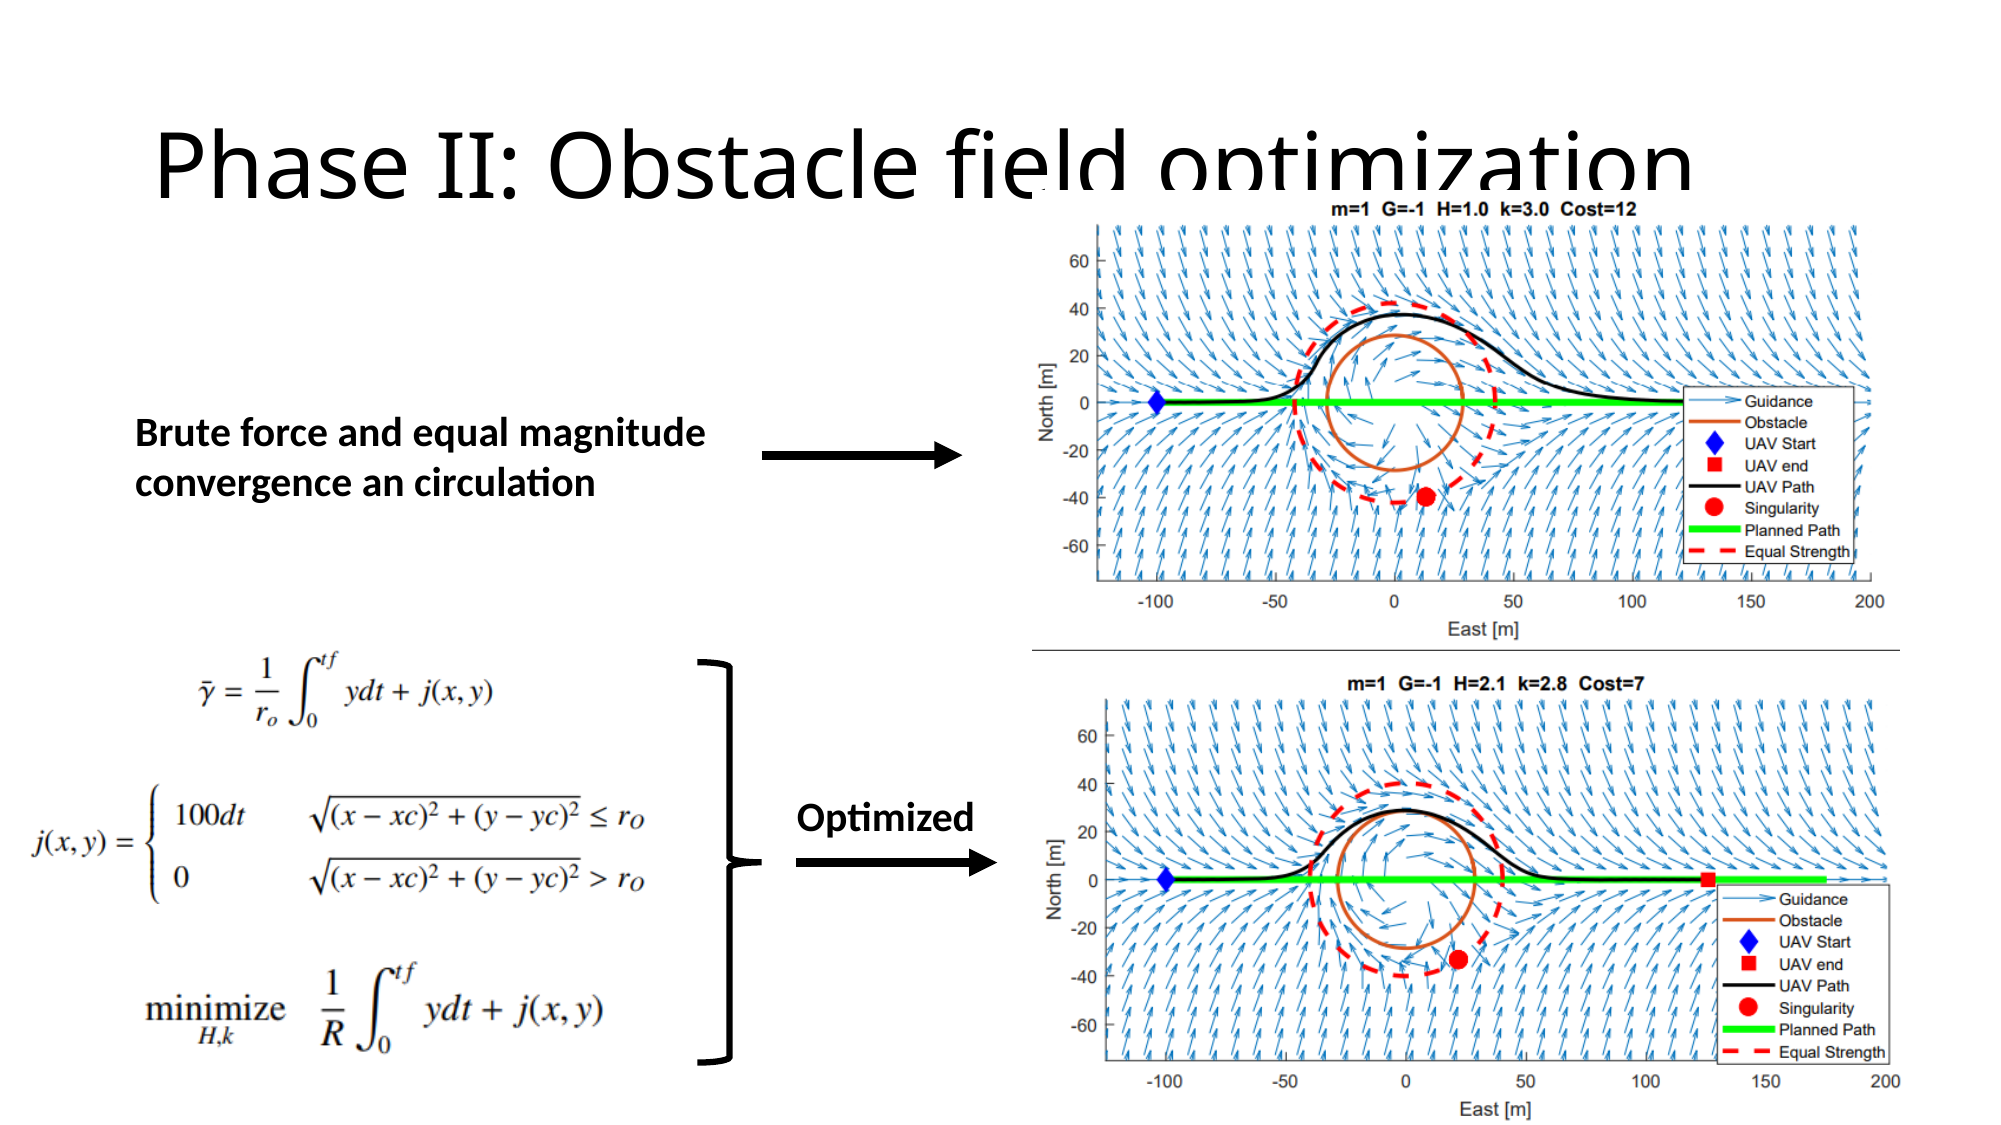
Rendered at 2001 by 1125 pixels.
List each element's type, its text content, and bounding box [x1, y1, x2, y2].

text_box Optimized [782, 782, 1024, 848]
picture [127, 949, 612, 1063]
title Phase II: Obstacle field optimization [137, 59, 1863, 278]
text_box Brute force and equal magnitude convergence an circulation [120, 397, 730, 512]
picture [1024, 662, 1911, 1125]
text_box [697, 661, 762, 1064]
picture [1032, 190, 1900, 651]
picture [16, 647, 660, 904]
